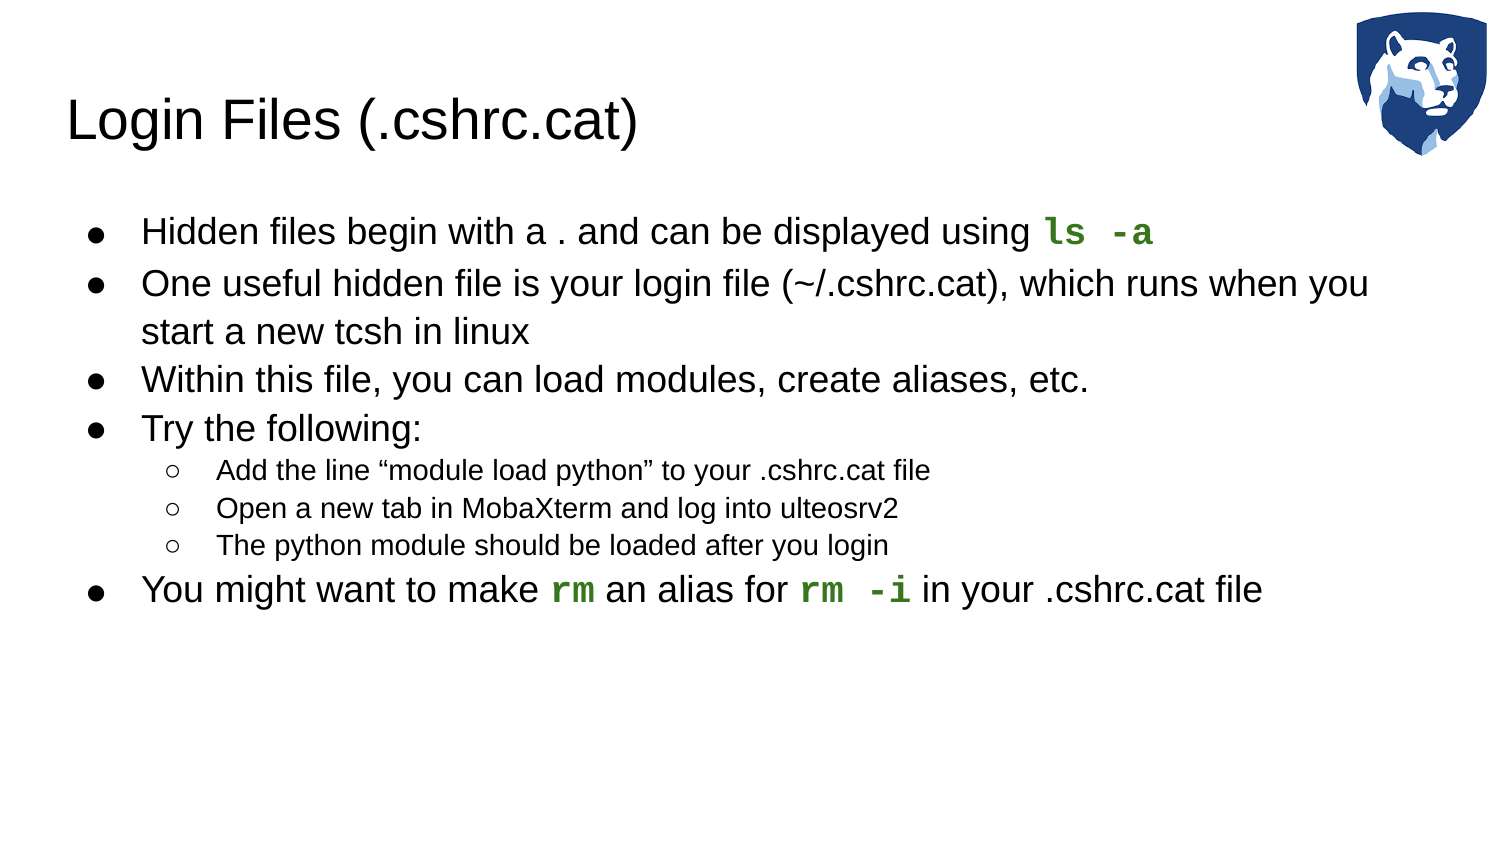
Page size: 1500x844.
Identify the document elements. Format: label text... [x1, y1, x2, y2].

picture [1347, 0, 1500, 174]
title Login Files (.cshrc.cat) [51, 72, 1449, 167]
list Hidden files begin with a . and can be displayed using ls -a One useful hidden file is your login file (~/.cshrc.cat), which runs when you start a new tcsh in linux Within this file, you can load modules, create aliases, etc. Try the following: Add the line “module load python” to your .cshrc.cat file Open a new tab in MobaXterm and log into ulteosrv2 The python module should be loaded after you login You might want to make rm an alias for rm -i in your .cshrc.cat file [51, 189, 1449, 750]
